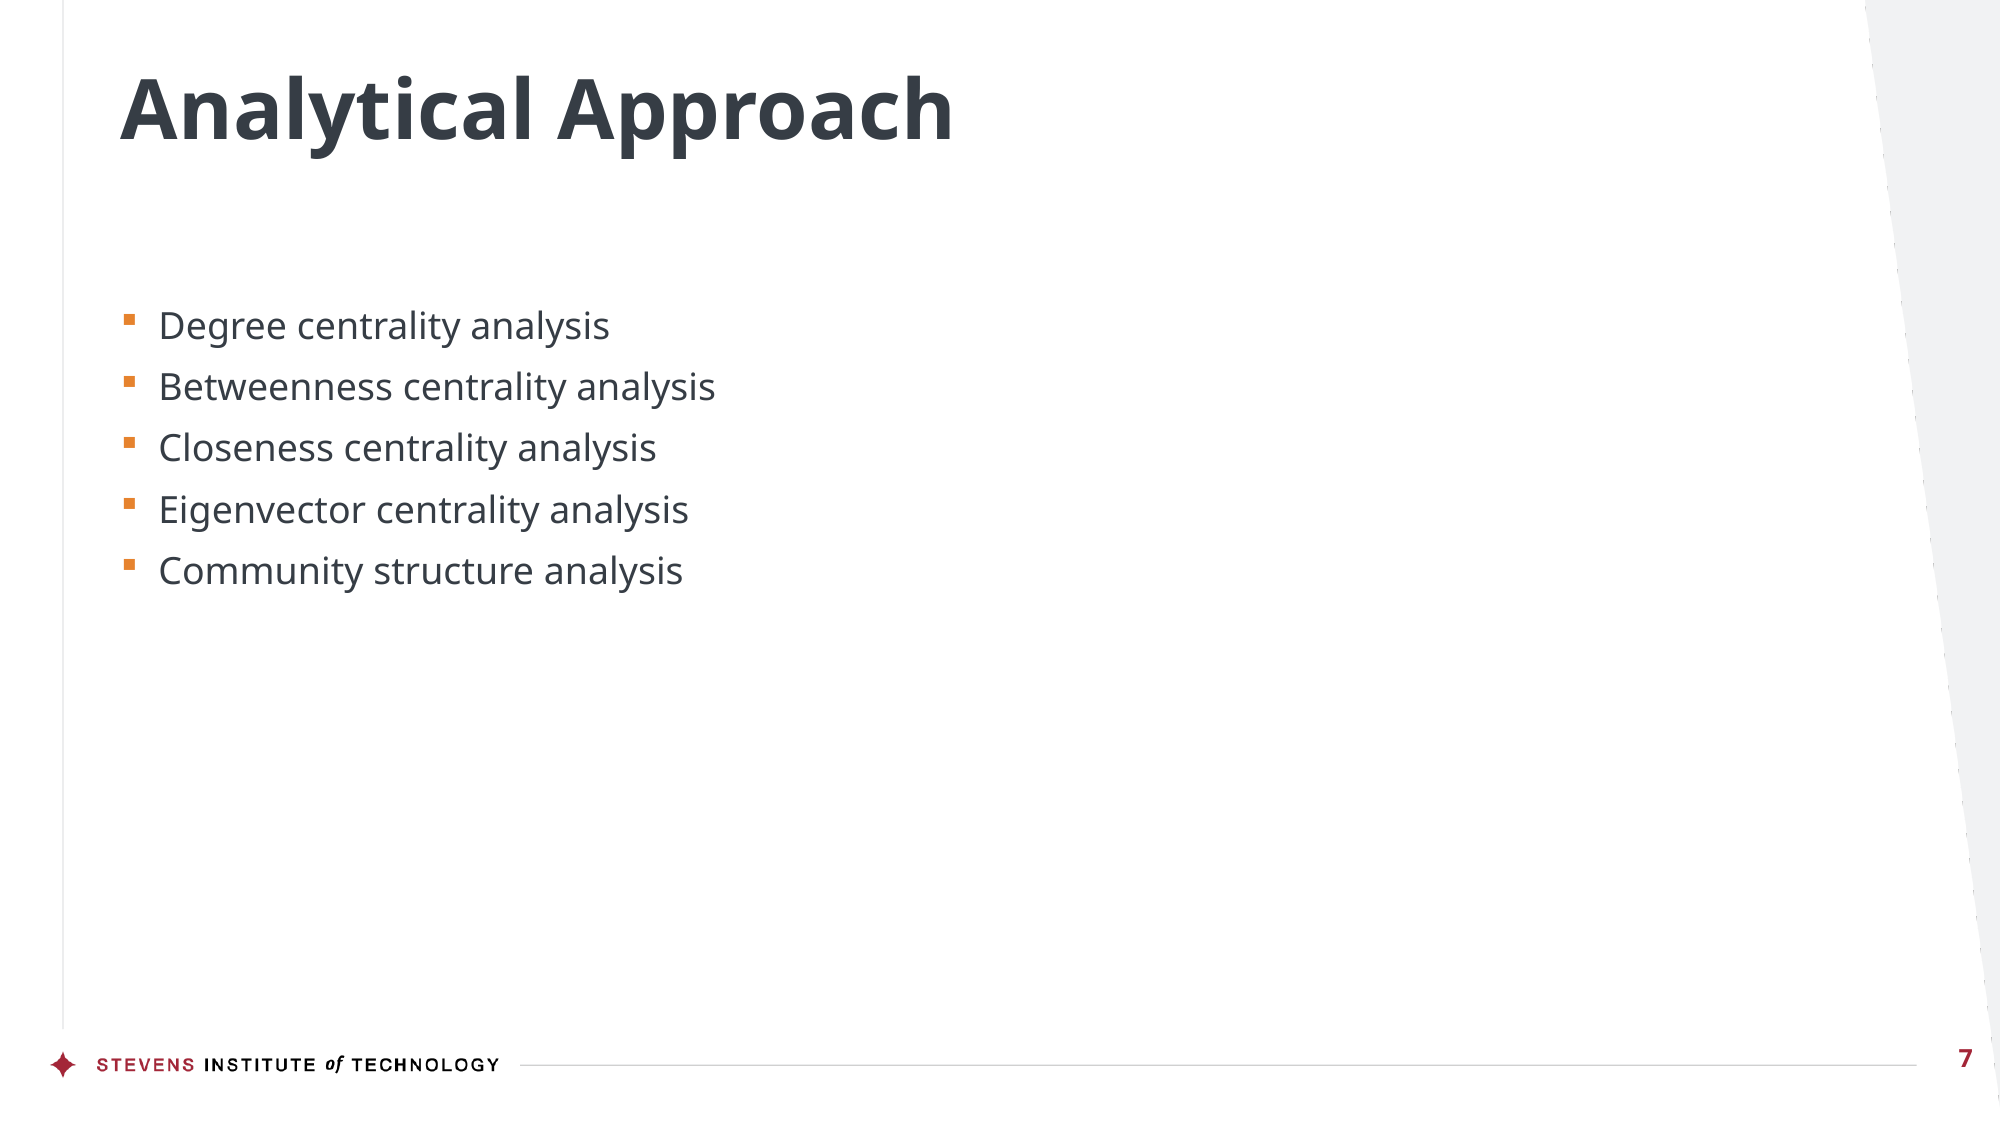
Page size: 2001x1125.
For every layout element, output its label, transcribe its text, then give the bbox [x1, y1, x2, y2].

list Degree centrality analysis Betweenness centrality analysis Closeness centrality analysis Eigenvector centrality analysis Community structure analysis [105, 299, 1863, 995]
title Analytical Approach [105, 59, 1863, 278]
slide_number 7 [1538, 1029, 1988, 1090]
